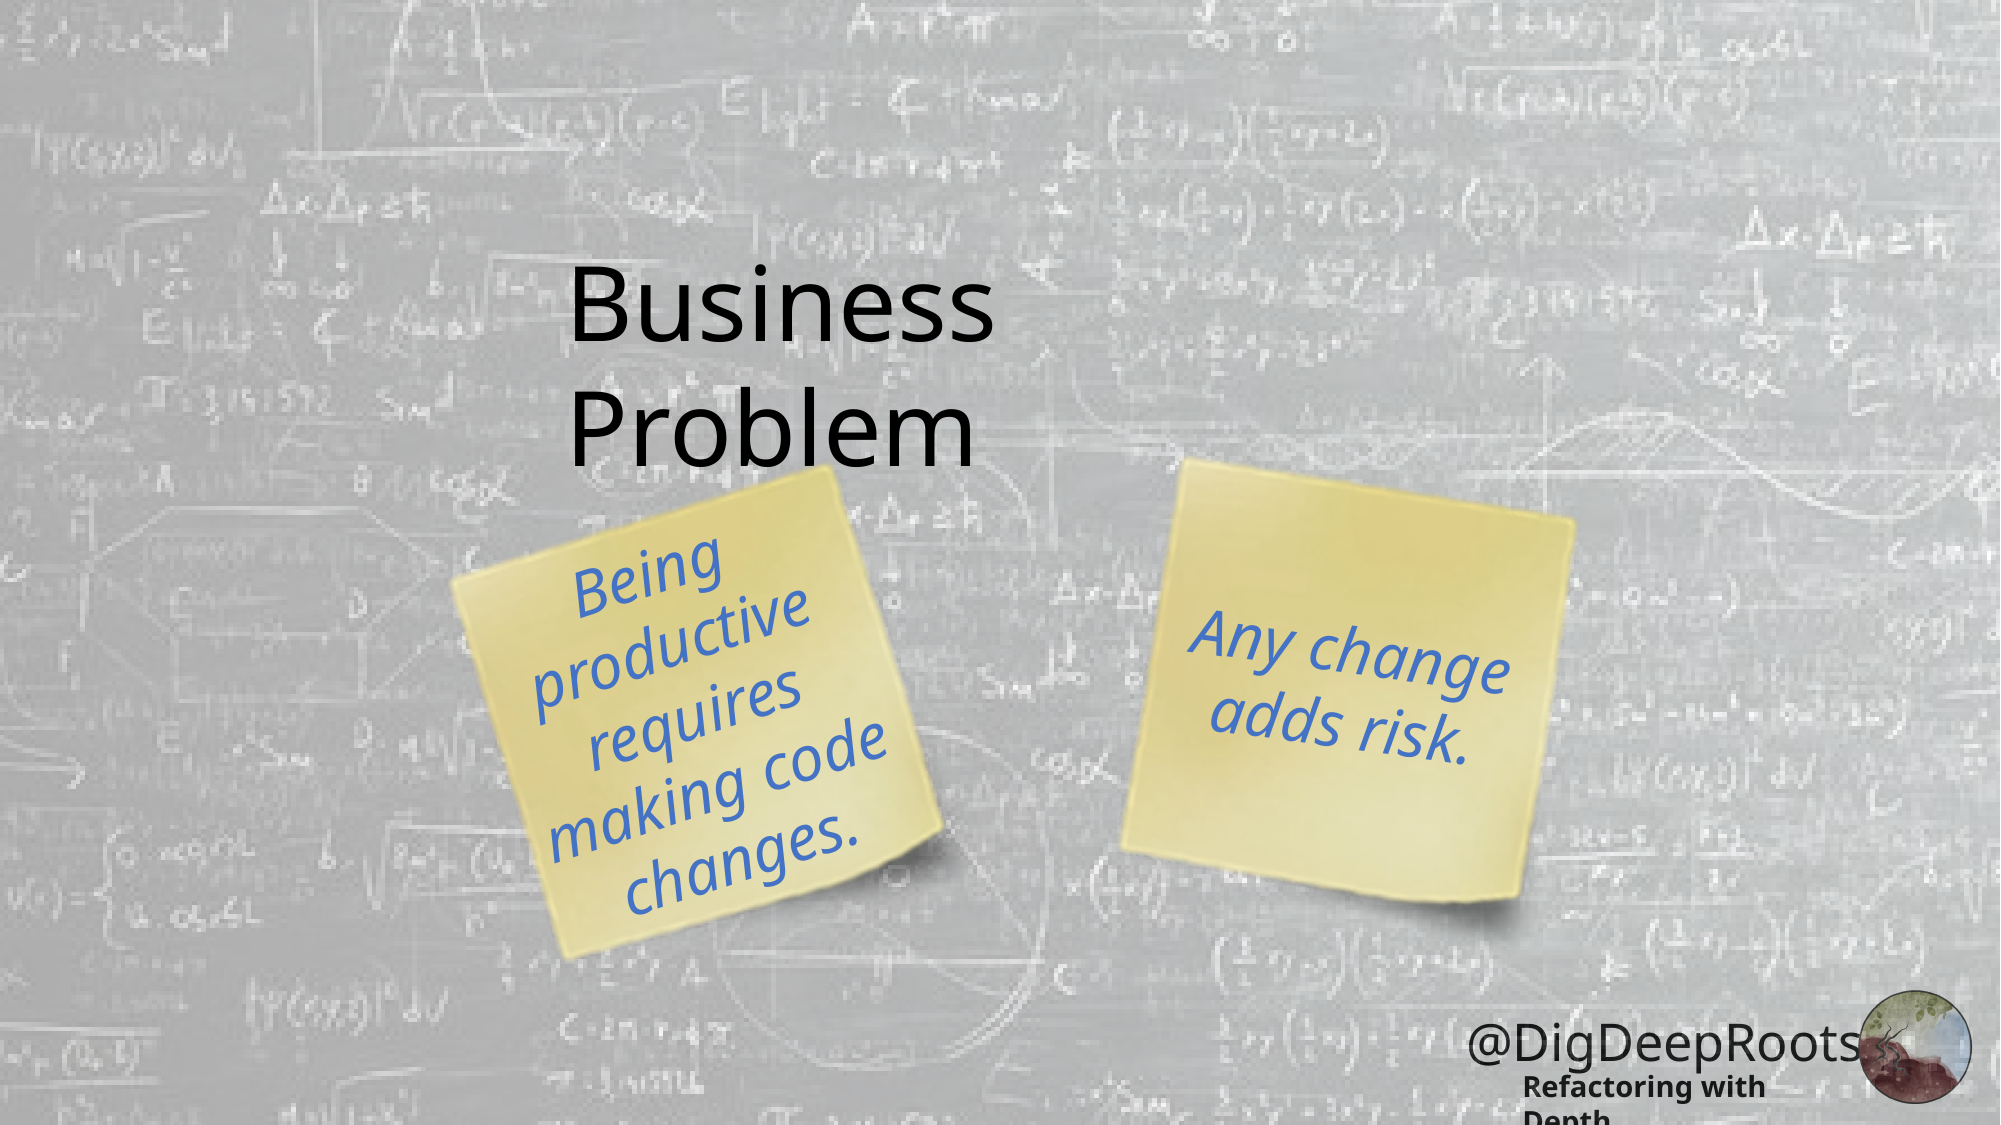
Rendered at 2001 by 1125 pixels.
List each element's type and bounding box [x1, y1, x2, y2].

text_box [1078, 423, 1636, 1008]
text_box [442, 445, 1001, 1030]
picture [0, 0, 2000, 1125]
